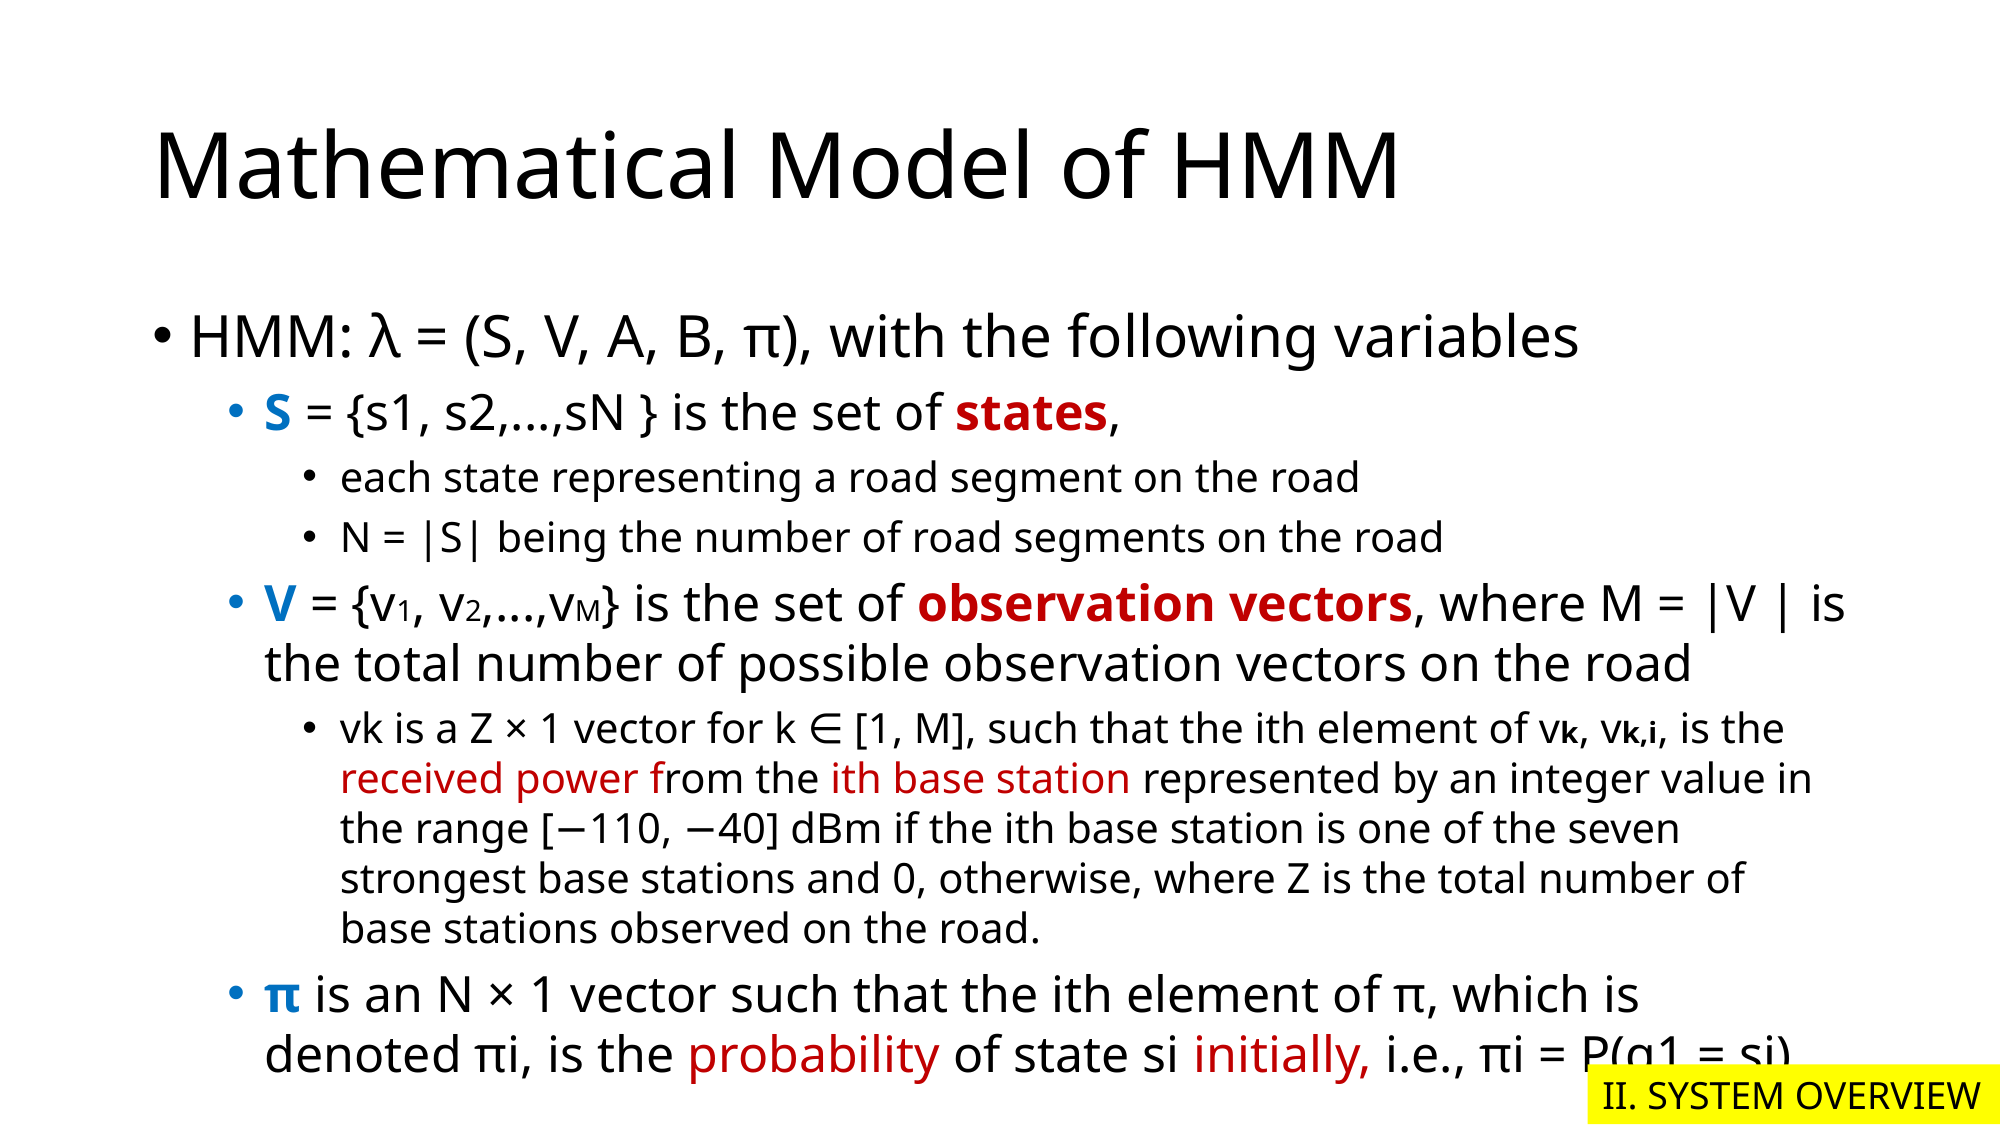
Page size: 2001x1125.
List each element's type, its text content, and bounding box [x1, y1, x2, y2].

text_box II. SYSTEM OVERVIEW [1587, 1064, 2000, 1125]
text_box HMM: λ = (S, V, A, B, π), with the following variables S = {s1, s2,...,sN } is the set of states, each state representing a road segment on the road N = |S| being the number of road segments on the road V = {v1, v2,...,vM} is the set of observation vectors, where M = |V | is the total number of possible observation vectors on the road vk is a Z × 1 vector for k ∈ [1, M], such that the ith element of vk, vk,i, is the received power from the ith base station represented by an integer value in the range [−110, −40] dBm if the ith base station is one of the seven strongest base stations and 0, otherwise, where Z is the total number of base stations observed on the road. π is an N × 1 vector such that the ith element of π, which is denoted πi, is the probability of state si initially, i.e., πi = P(q1 = si). [137, 299, 1863, 1014]
text_box Mathematical Model of HMM [137, 59, 1863, 278]
